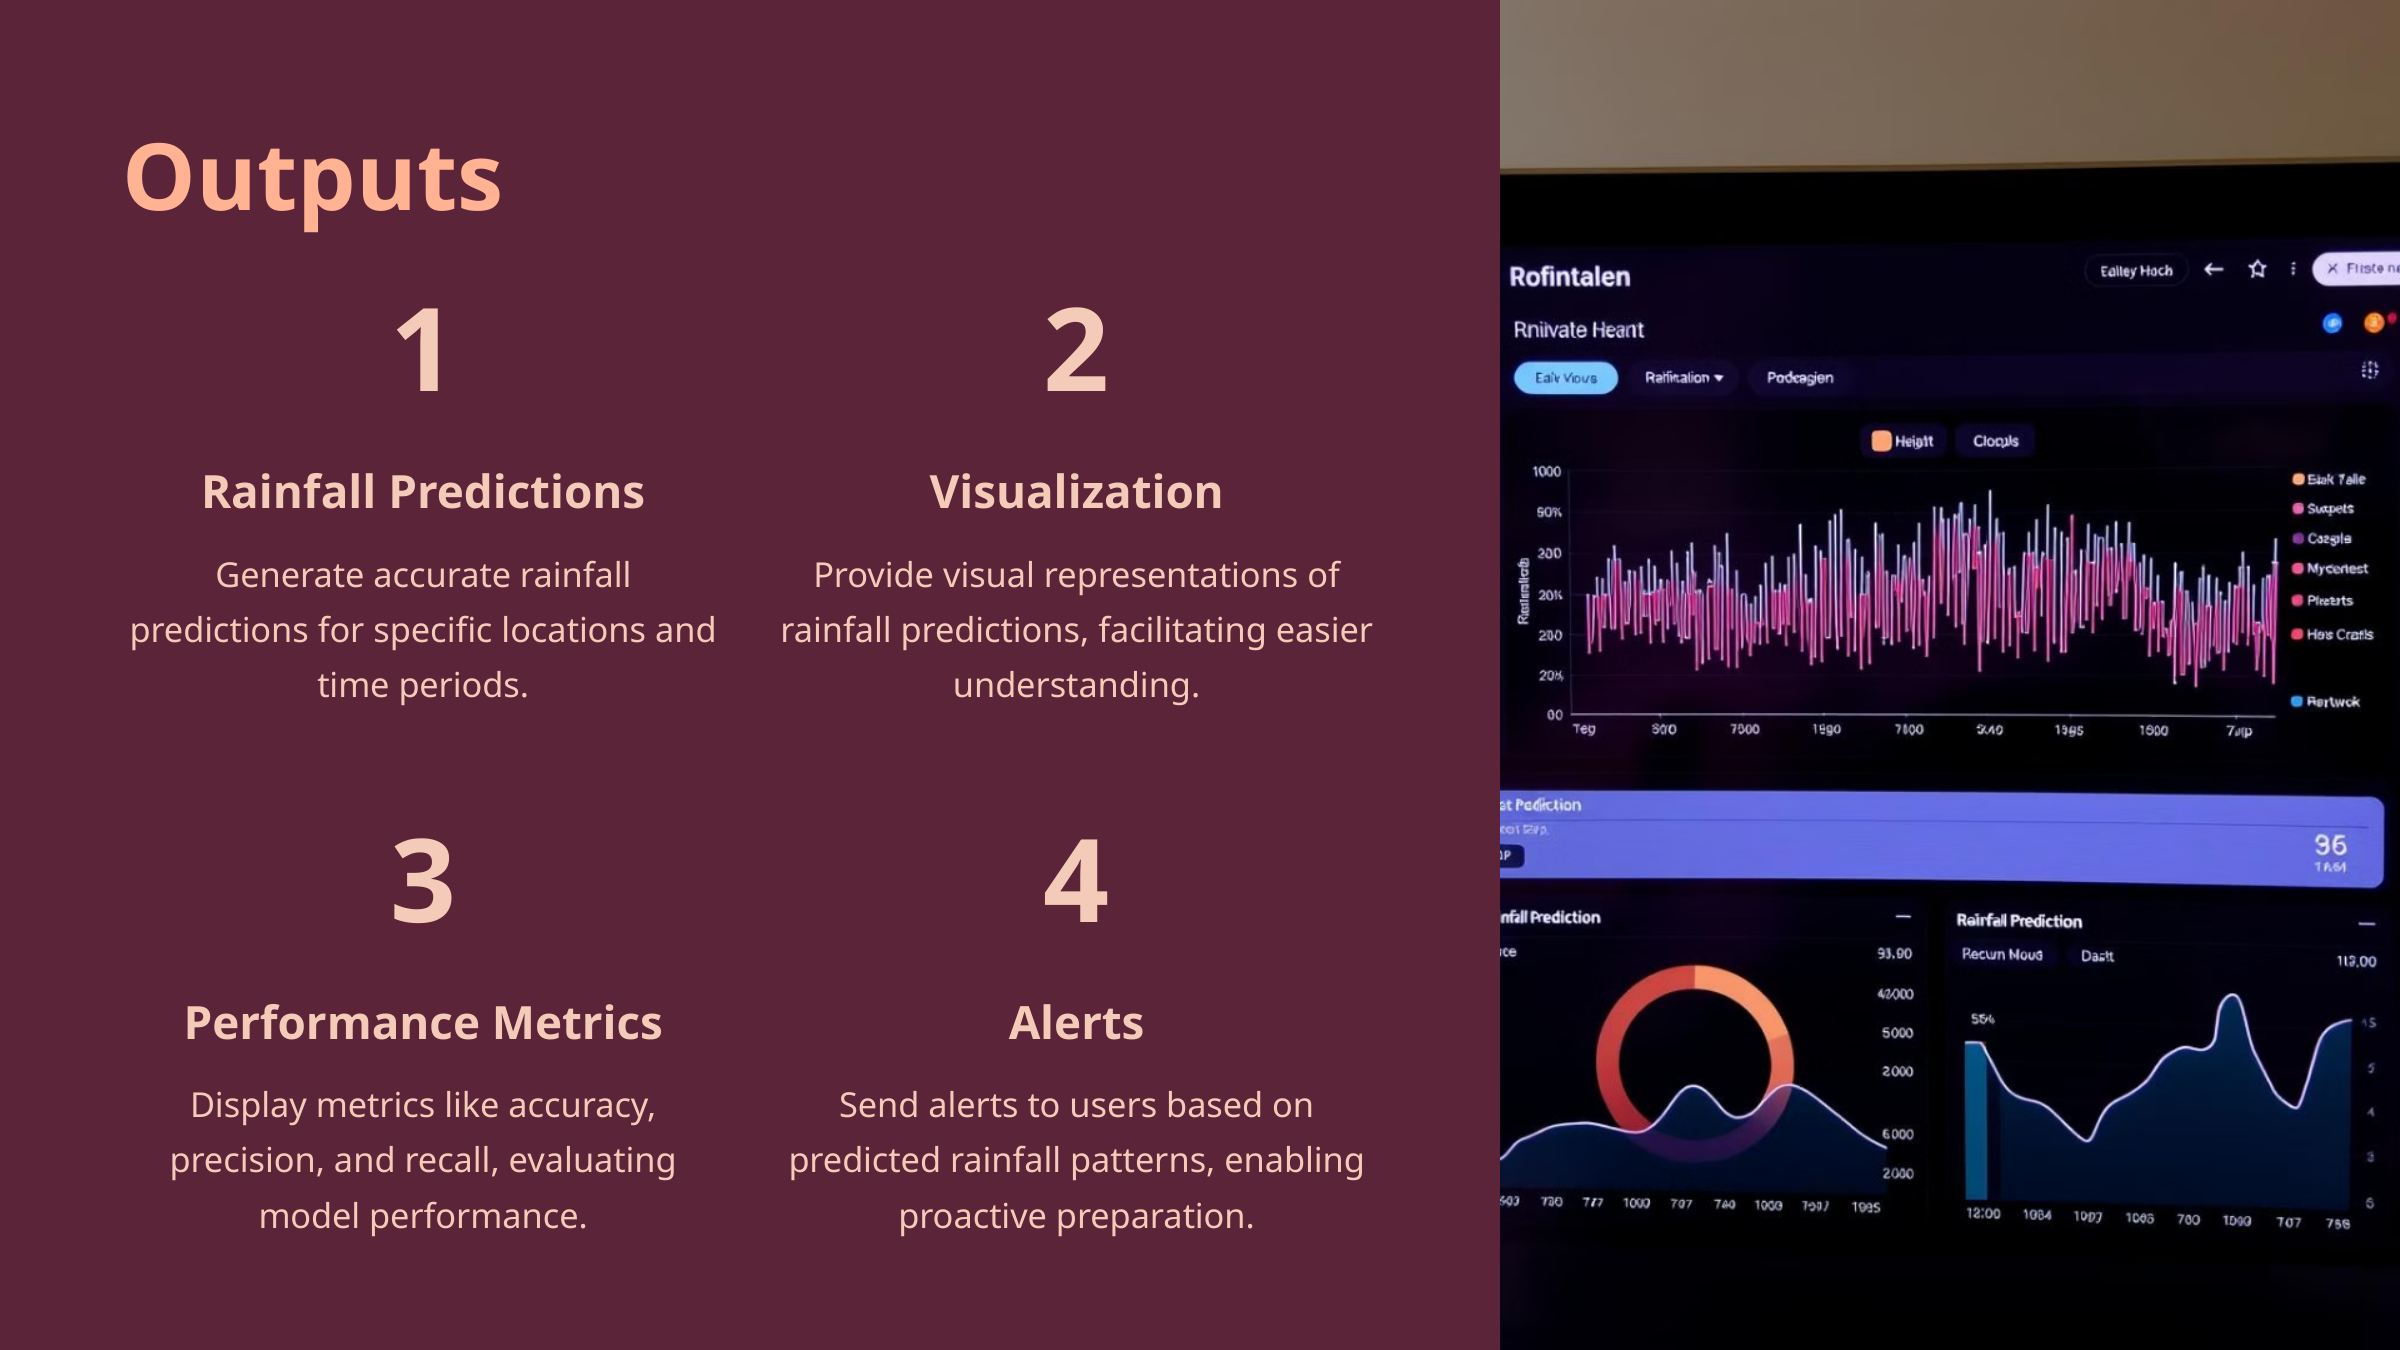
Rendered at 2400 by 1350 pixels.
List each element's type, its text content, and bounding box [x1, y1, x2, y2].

text_box Outputs [122, 111, 1060, 229]
text_box Display metrics like accuracy, precision, and recall, evaluating model performance. [122, 1069, 724, 1238]
text_box Provide visual representations of rainfall predictions, facilitating easier understanding. [776, 538, 1378, 708]
text_box 1 [122, 299, 724, 416]
text_box Send alerts to users based on predicted rainfall patterns, enabling proactive preparation. [776, 1069, 1378, 1238]
text_box Generate accurate rainfall predictions for specific locations and time periods. [122, 538, 724, 708]
text_box 2 [776, 299, 1378, 416]
text_box 3 [122, 830, 724, 946]
text_box Rainfall Predictions [189, 459, 658, 518]
text_box Visualization [842, 459, 1311, 518]
text_box 4 [776, 830, 1378, 946]
text_box Alerts [842, 989, 1311, 1049]
text_box Performance Metrics [184, 989, 662, 1049]
picture [1499, 0, 2400, 1350]
